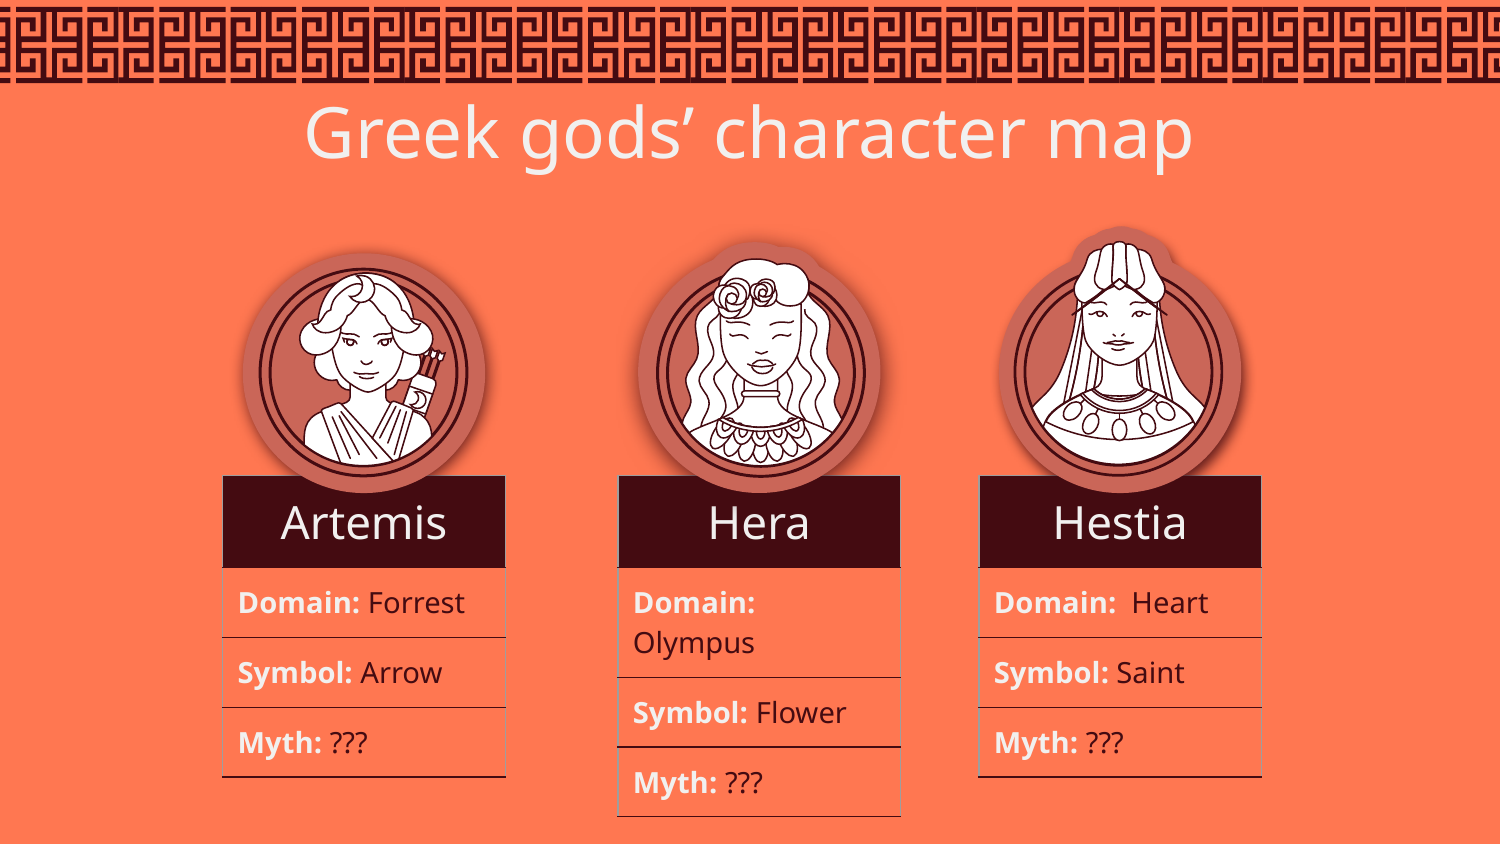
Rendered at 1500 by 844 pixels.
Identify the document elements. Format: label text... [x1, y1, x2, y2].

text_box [998, 225, 1242, 494]
table_cell Domain: Forrest [223, 568, 505, 637]
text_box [634, 476, 884, 512]
title Greek gods’ character map [118, 72, 1382, 167]
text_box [637, 241, 881, 494]
table_cell Myth: ??? [223, 708, 505, 776]
table_cell Myth: ??? [980, 708, 1261, 776]
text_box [242, 253, 486, 494]
table_cell Domain: Heart [980, 568, 1261, 637]
table_cell Domain: Olympus [619, 568, 900, 677]
table_cell Symbol: Flower [619, 678, 900, 746]
table_cell Myth: ??? [619, 748, 900, 816]
table_cell Symbol: Arrow [223, 638, 505, 707]
table_header Hestia [980, 476, 1261, 567]
table_header Artemis [223, 476, 505, 567]
table_cell Symbol: Saint [980, 638, 1261, 707]
table_header Hera [619, 476, 900, 567]
